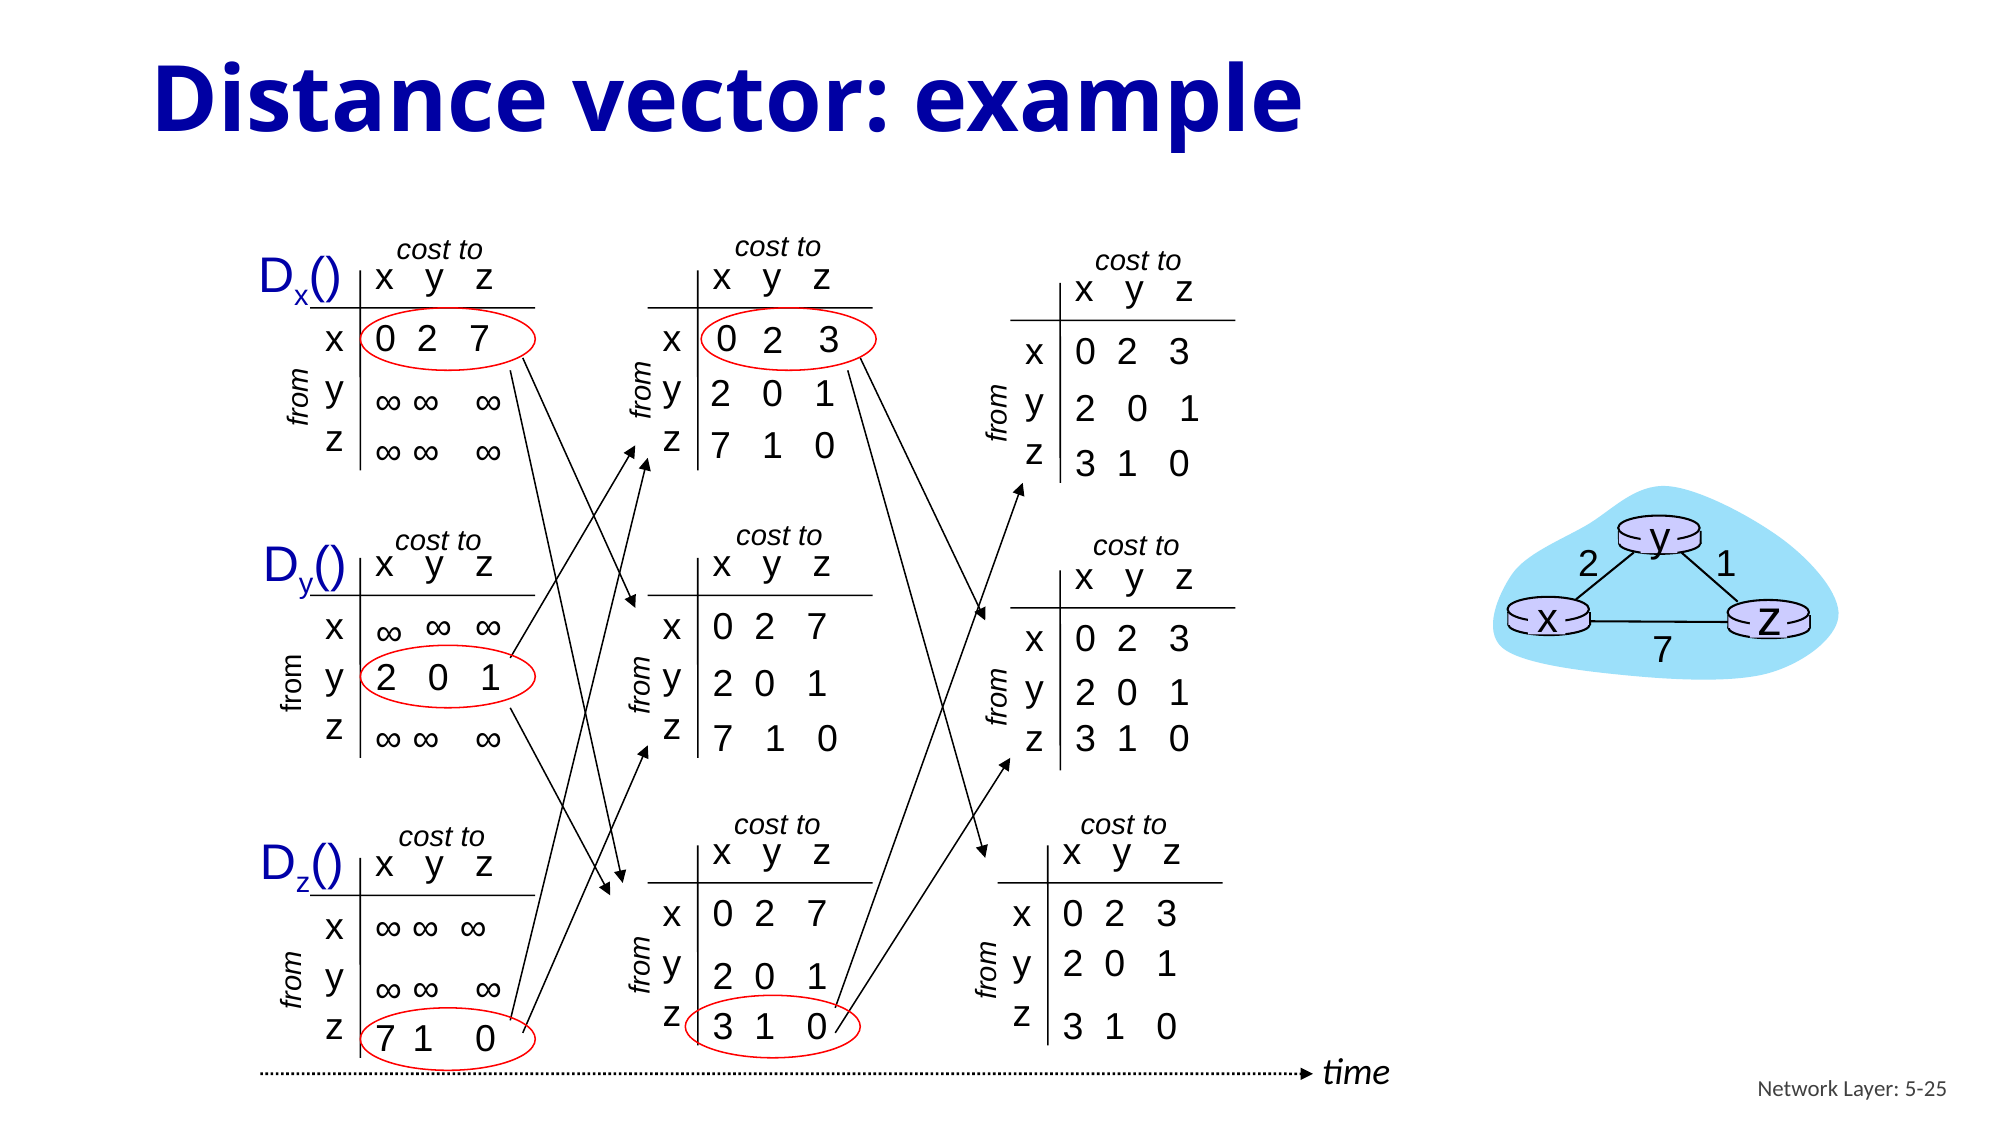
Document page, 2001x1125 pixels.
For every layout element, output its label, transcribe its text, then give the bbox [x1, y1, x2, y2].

text_box cost to [380, 514, 497, 564]
text_box x y z [360, 244, 510, 305]
text_box 0 2 7 [360, 343, 403, 367]
text_box ∞ [360, 419, 398, 480]
text_box [595, 867, 611, 896]
text_box [360, 645, 536, 708]
text_box ∞ [360, 369, 398, 419]
text_box x [310, 899, 359, 944]
text_box x y z [360, 832, 510, 892]
text_box ∞ [410, 594, 460, 600]
text_box x y z [362, 532, 510, 592]
text_box z [310, 407, 359, 467]
text_box ∞ 2 0 1 [490, 697, 516, 705]
text_box 0 2 7 [360, 307, 438, 335]
text_box ∞ [398, 957, 455, 1007]
text_box ∞ ∞ ∞ [360, 895, 523, 956]
text_box ∞ [455, 957, 460, 1008]
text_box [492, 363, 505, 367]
text_box [1297, 1067, 1307, 1081]
text_box cost to [383, 810, 501, 861]
text_box Dx() [243, 238, 357, 312]
text_box ∞ 2 0 1 [361, 683, 406, 705]
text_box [613, 220, 1236, 1058]
text_box z [310, 694, 359, 755]
text_box ∞ [513, 973, 523, 1018]
title Distance vector: example [135, 28, 1923, 176]
text_box ∞ [398, 419, 455, 480]
text_box [360, 307, 536, 371]
text_box cost to [381, 222, 499, 273]
text_box y [310, 644, 359, 694]
text_box z [310, 994, 359, 1055]
text_box 0 [460, 1007, 511, 1016]
text_box from [264, 638, 310, 728]
text_box y [322, 357, 359, 407]
text_box ∞ [460, 707, 517, 767]
text_box ∞ [360, 957, 398, 1007]
text_box time [1307, 1039, 1406, 1100]
text_box ∞ [512, 998, 517, 1017]
text_box from [264, 935, 310, 1024]
text_box ∞ [360, 707, 398, 767]
text_box 1 [398, 1007, 439, 1013]
text_box Dz() [244, 826, 359, 899]
text_box ∞ [460, 369, 517, 419]
text_box 0 2 7 [458, 307, 505, 315]
text_box ∞ 2 0 1 [361, 600, 516, 670]
text_box 7 [360, 1007, 398, 1035]
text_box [1482, 483, 1841, 683]
text_box from [271, 353, 322, 442]
text_box x [310, 600, 359, 644]
text_box x [310, 307, 359, 357]
text_box Dy() [247, 527, 362, 600]
text_box ∞ [460, 957, 517, 1012]
text_box [360, 1007, 536, 1071]
text_box 0 [493, 1062, 511, 1067]
text_box ∞ [398, 707, 455, 767]
slide_number Network Layer: 5-25 [1512, 1056, 1963, 1117]
text_box ∞ [398, 369, 455, 419]
text_box ∞ [460, 594, 517, 646]
text_box ∞ [460, 419, 517, 480]
text_box y [310, 944, 359, 994]
text_box 7 [360, 1043, 398, 1067]
text_box ∞ [517, 957, 523, 988]
